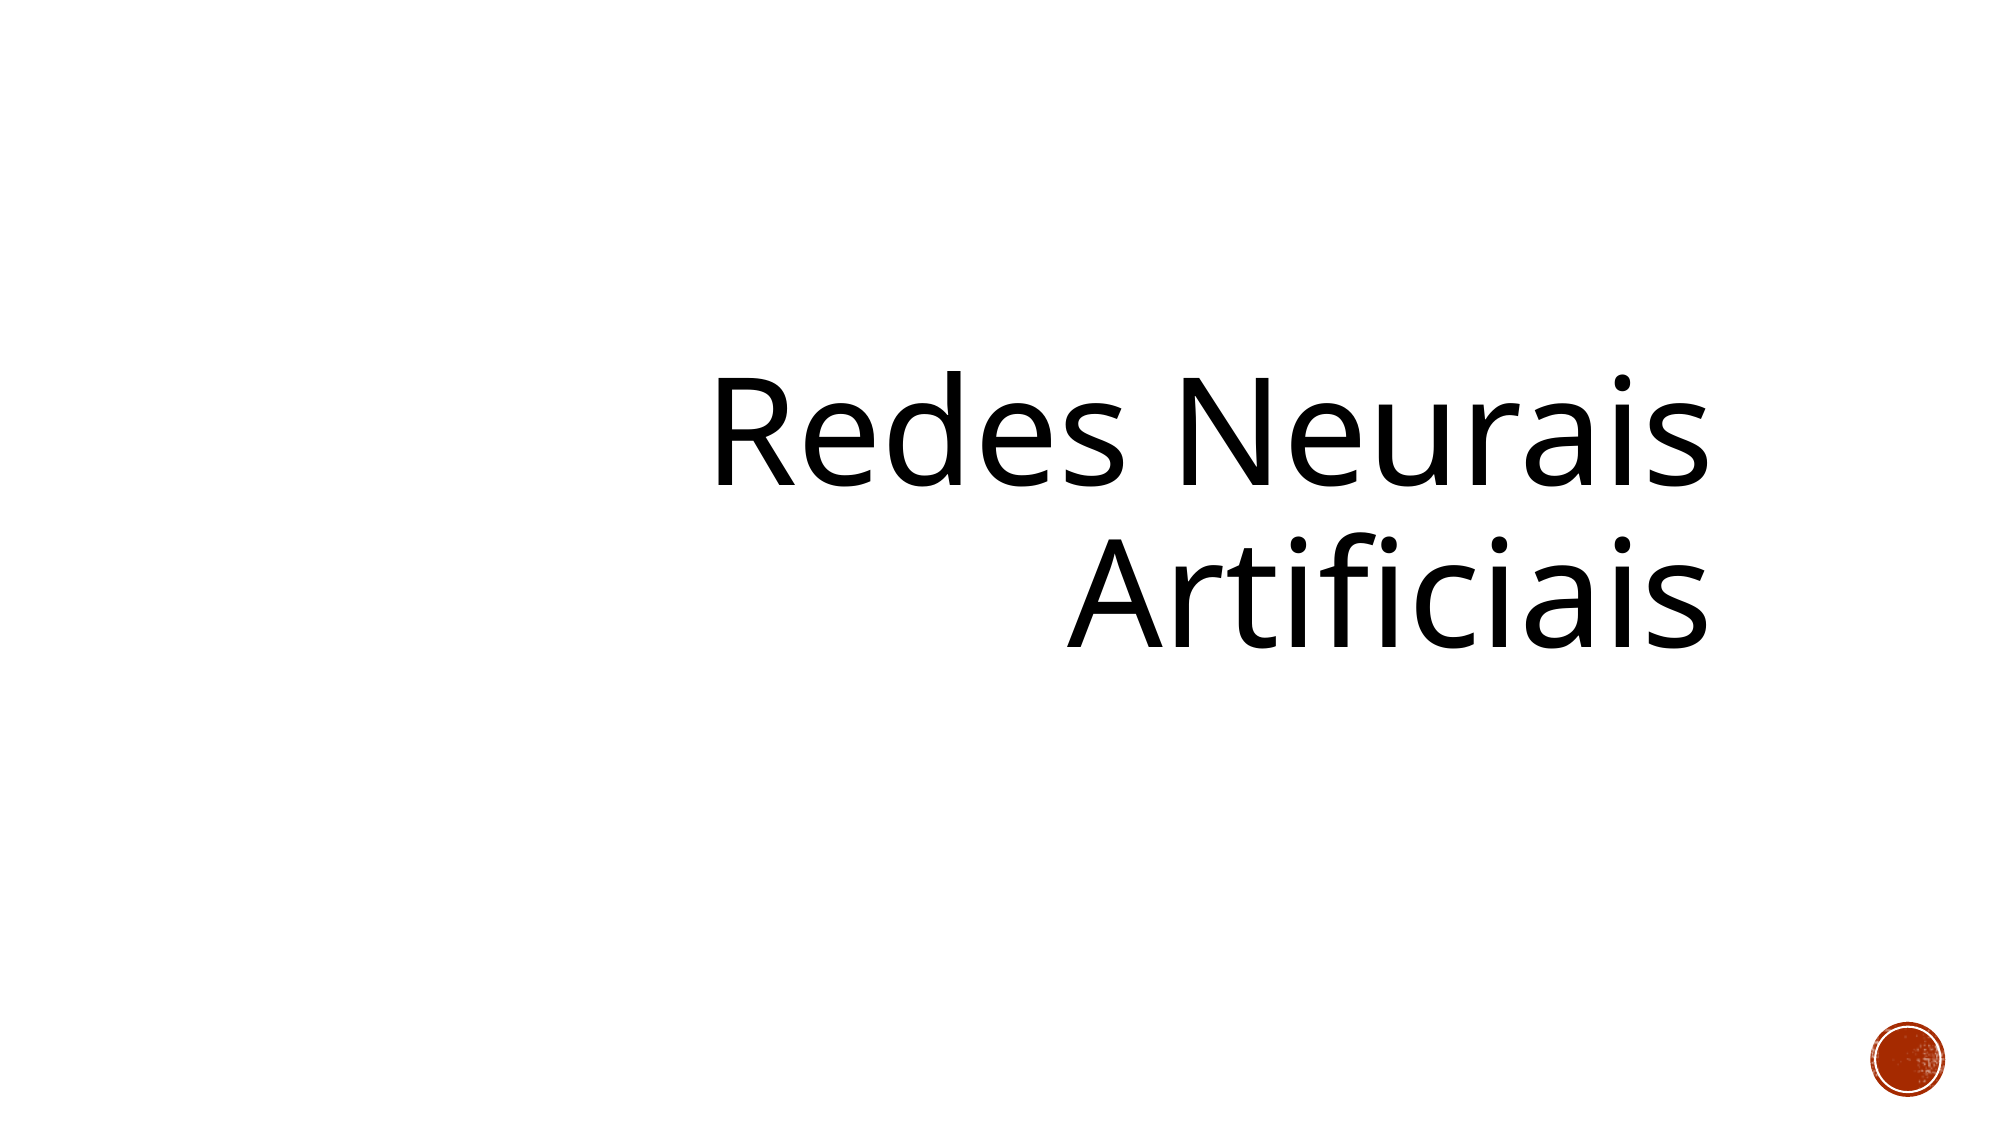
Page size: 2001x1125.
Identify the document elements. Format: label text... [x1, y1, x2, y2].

text_box Redes Neurais Artificiais [369, 348, 1730, 926]
